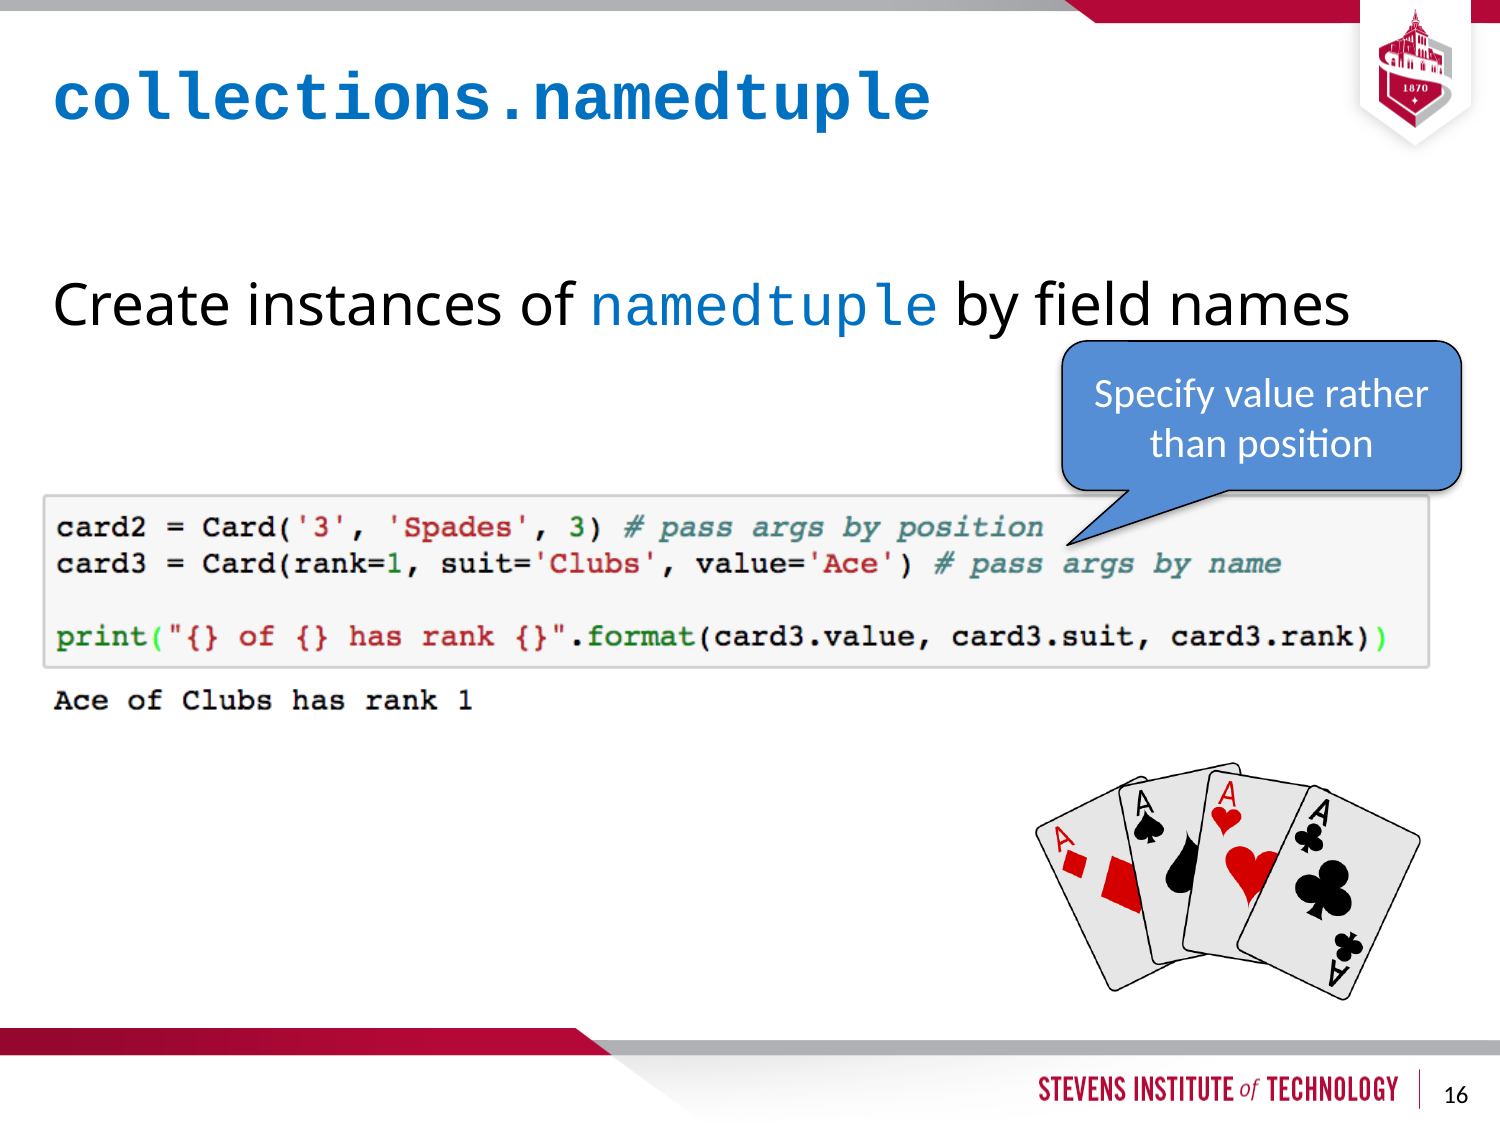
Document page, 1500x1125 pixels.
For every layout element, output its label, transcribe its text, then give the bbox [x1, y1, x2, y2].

picture [0, 0, 1500, 160]
text_box Specify value rather than position [1061, 340, 1463, 491]
title collections.namedtuple [37, 45, 1338, 233]
picture [0, 1028, 1500, 1125]
picture [1031, 722, 1429, 1021]
picture [36, 490, 1442, 720]
slide_number 16 [1428, 1071, 1490, 1108]
list Create instances of namedtuple by field names [37, 259, 1462, 382]
